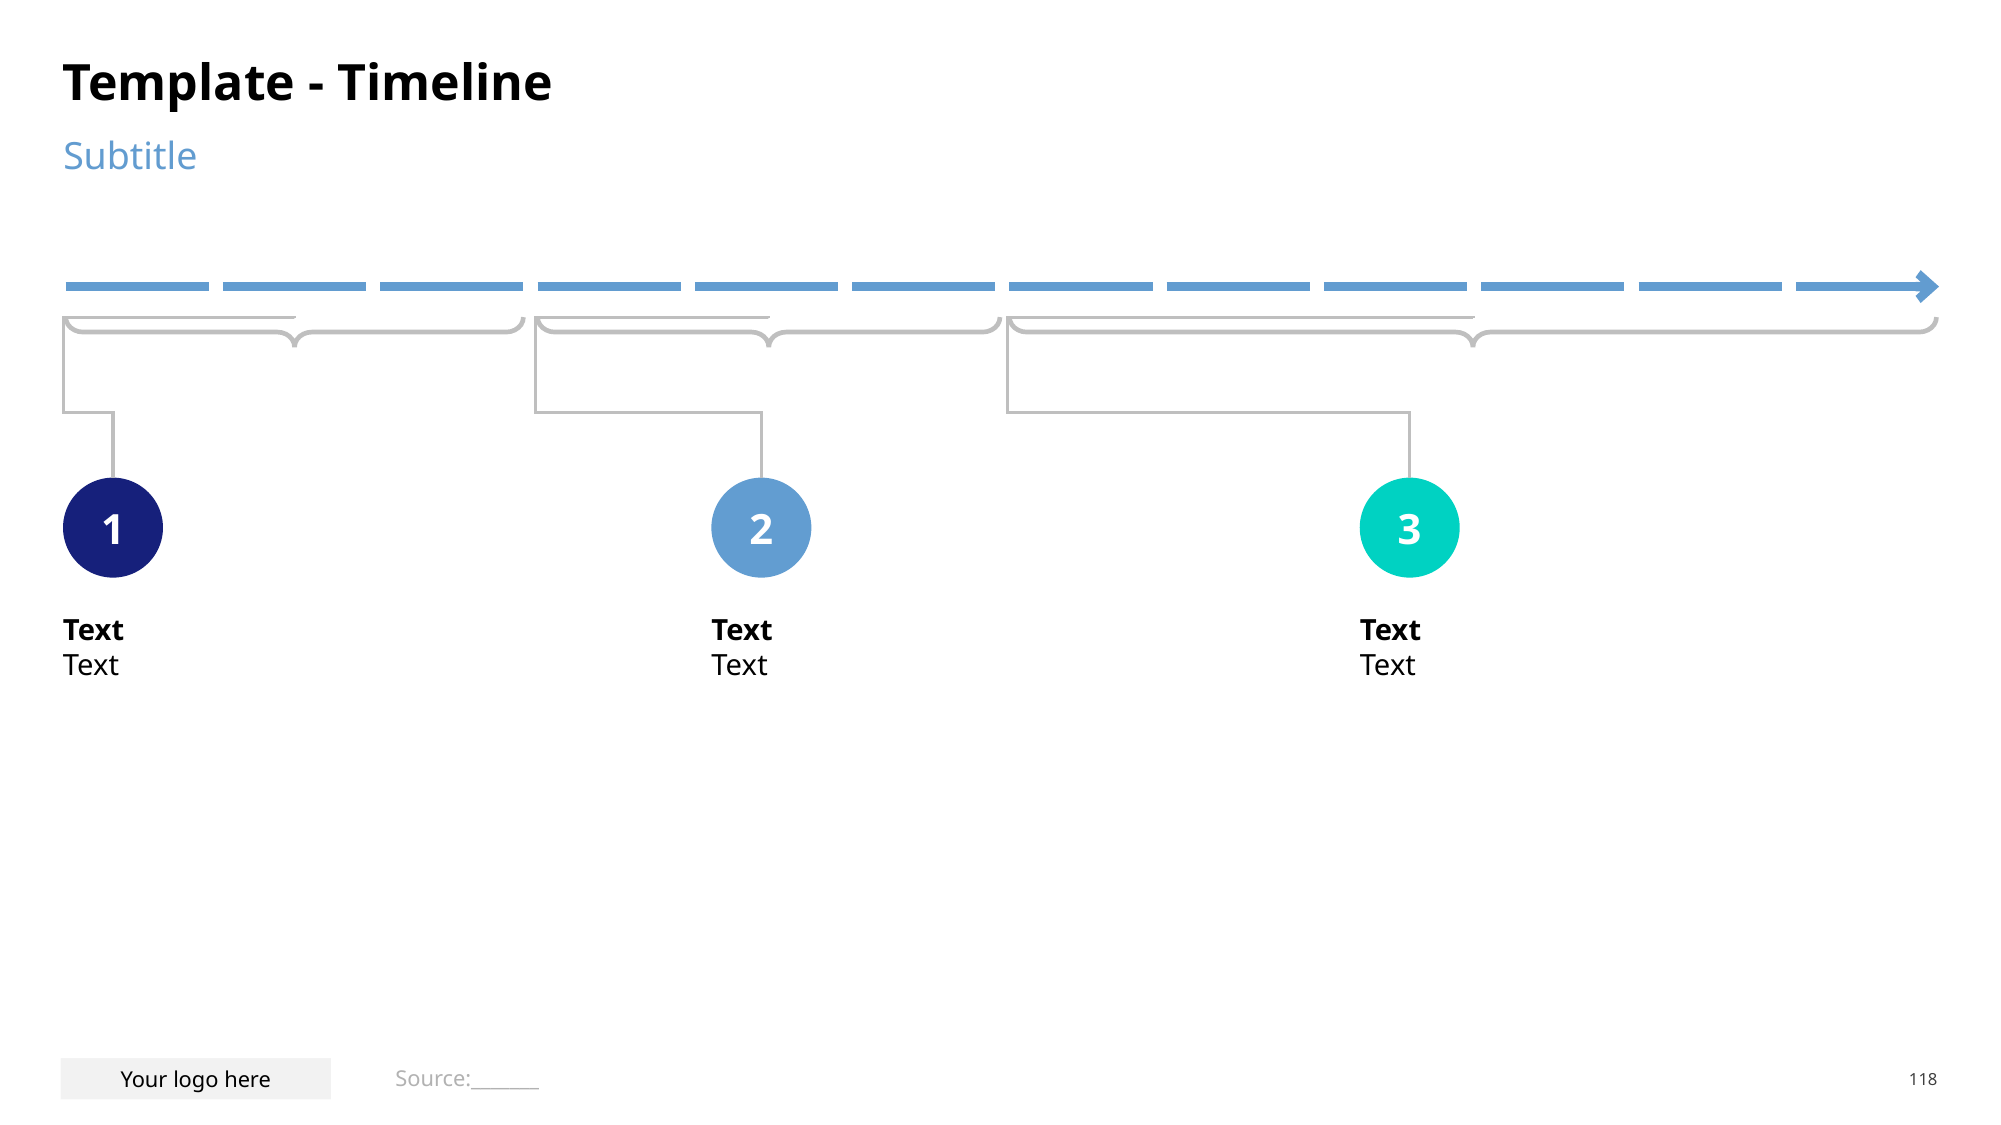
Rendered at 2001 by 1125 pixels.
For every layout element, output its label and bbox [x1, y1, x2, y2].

title [63, 62, 1937, 143]
text_box [710, 476, 813, 579]
text_box [711, 611, 1291, 682]
text_box [1376, 380, 1507, 444]
text_box [63, 611, 643, 682]
text_box [1359, 611, 1939, 682]
text_box [699, 408, 831, 417]
list [63, 143, 1937, 227]
text_box [61, 317, 524, 579]
text_box [1358, 476, 1461, 579]
footer [380, 1059, 1340, 1100]
text_box [1010, 317, 1938, 348]
text_box [539, 317, 1001, 348]
